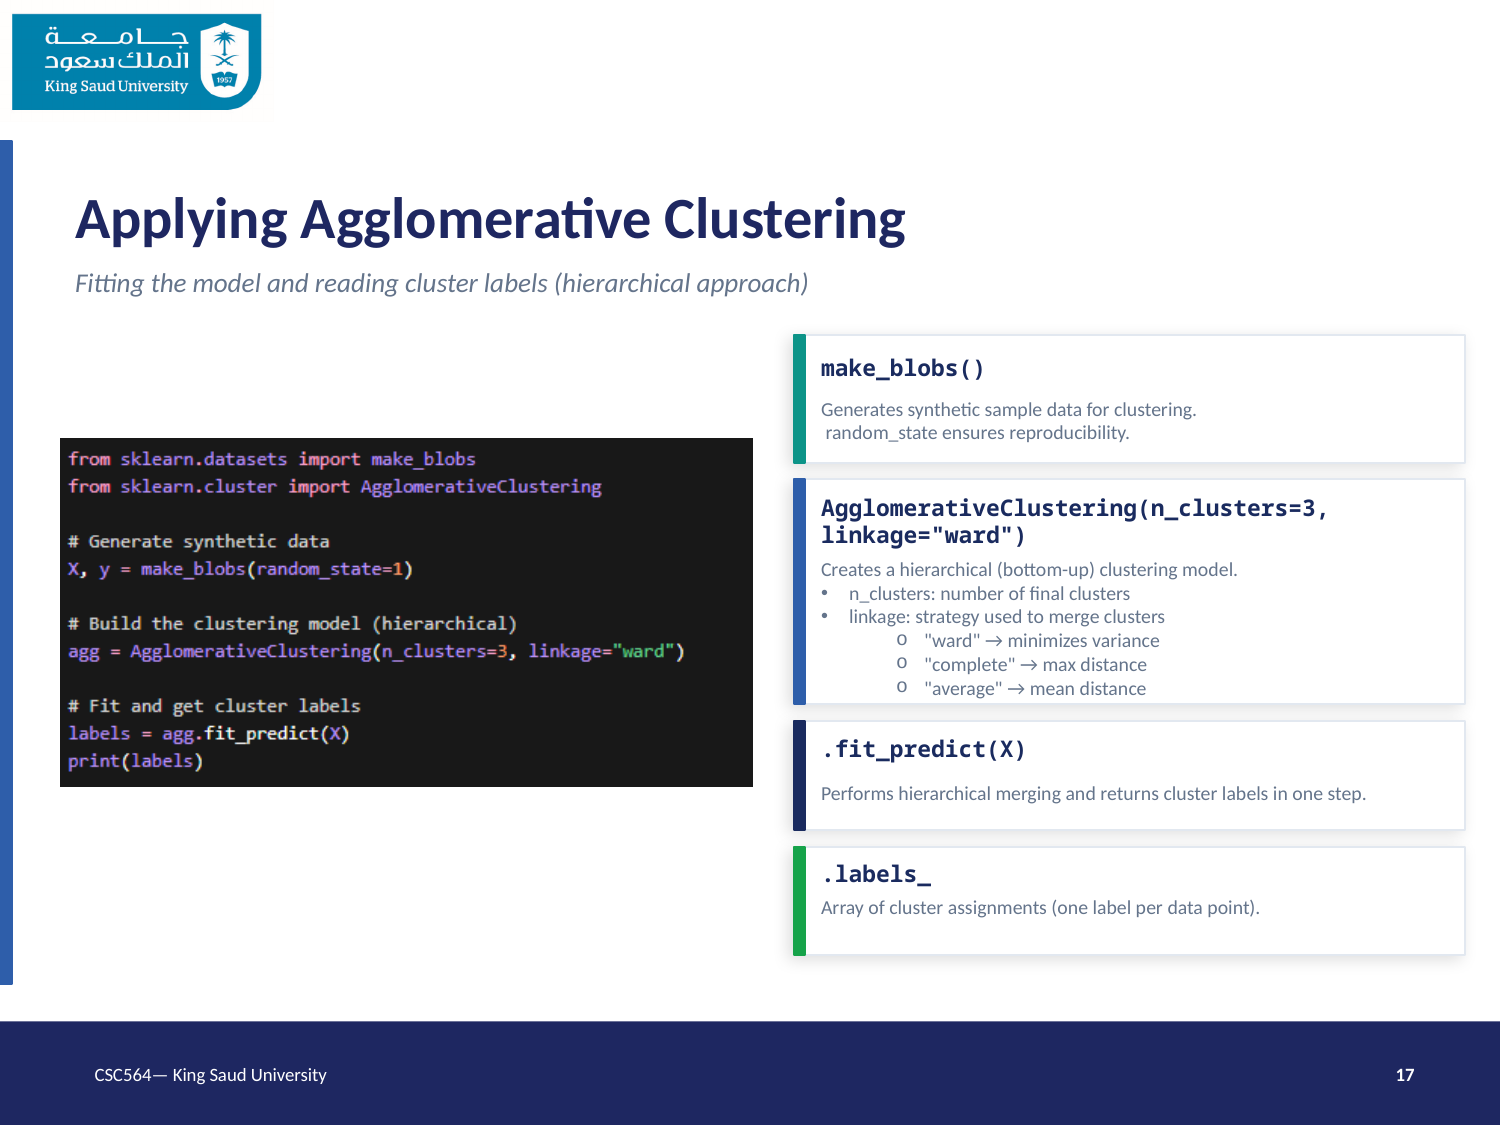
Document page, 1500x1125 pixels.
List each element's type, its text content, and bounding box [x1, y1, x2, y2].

picture [60, 437, 753, 787]
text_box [793, 334, 1467, 956]
text_box Fitting the model and reading cluster labels (hierarchical approach) [59, 257, 1410, 306]
text_box Applying Agglomerative Clustering [59, 170, 1440, 261]
text_box [0, 140, 12, 985]
picture [0, 0, 274, 122]
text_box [0, 1021, 1500, 1125]
